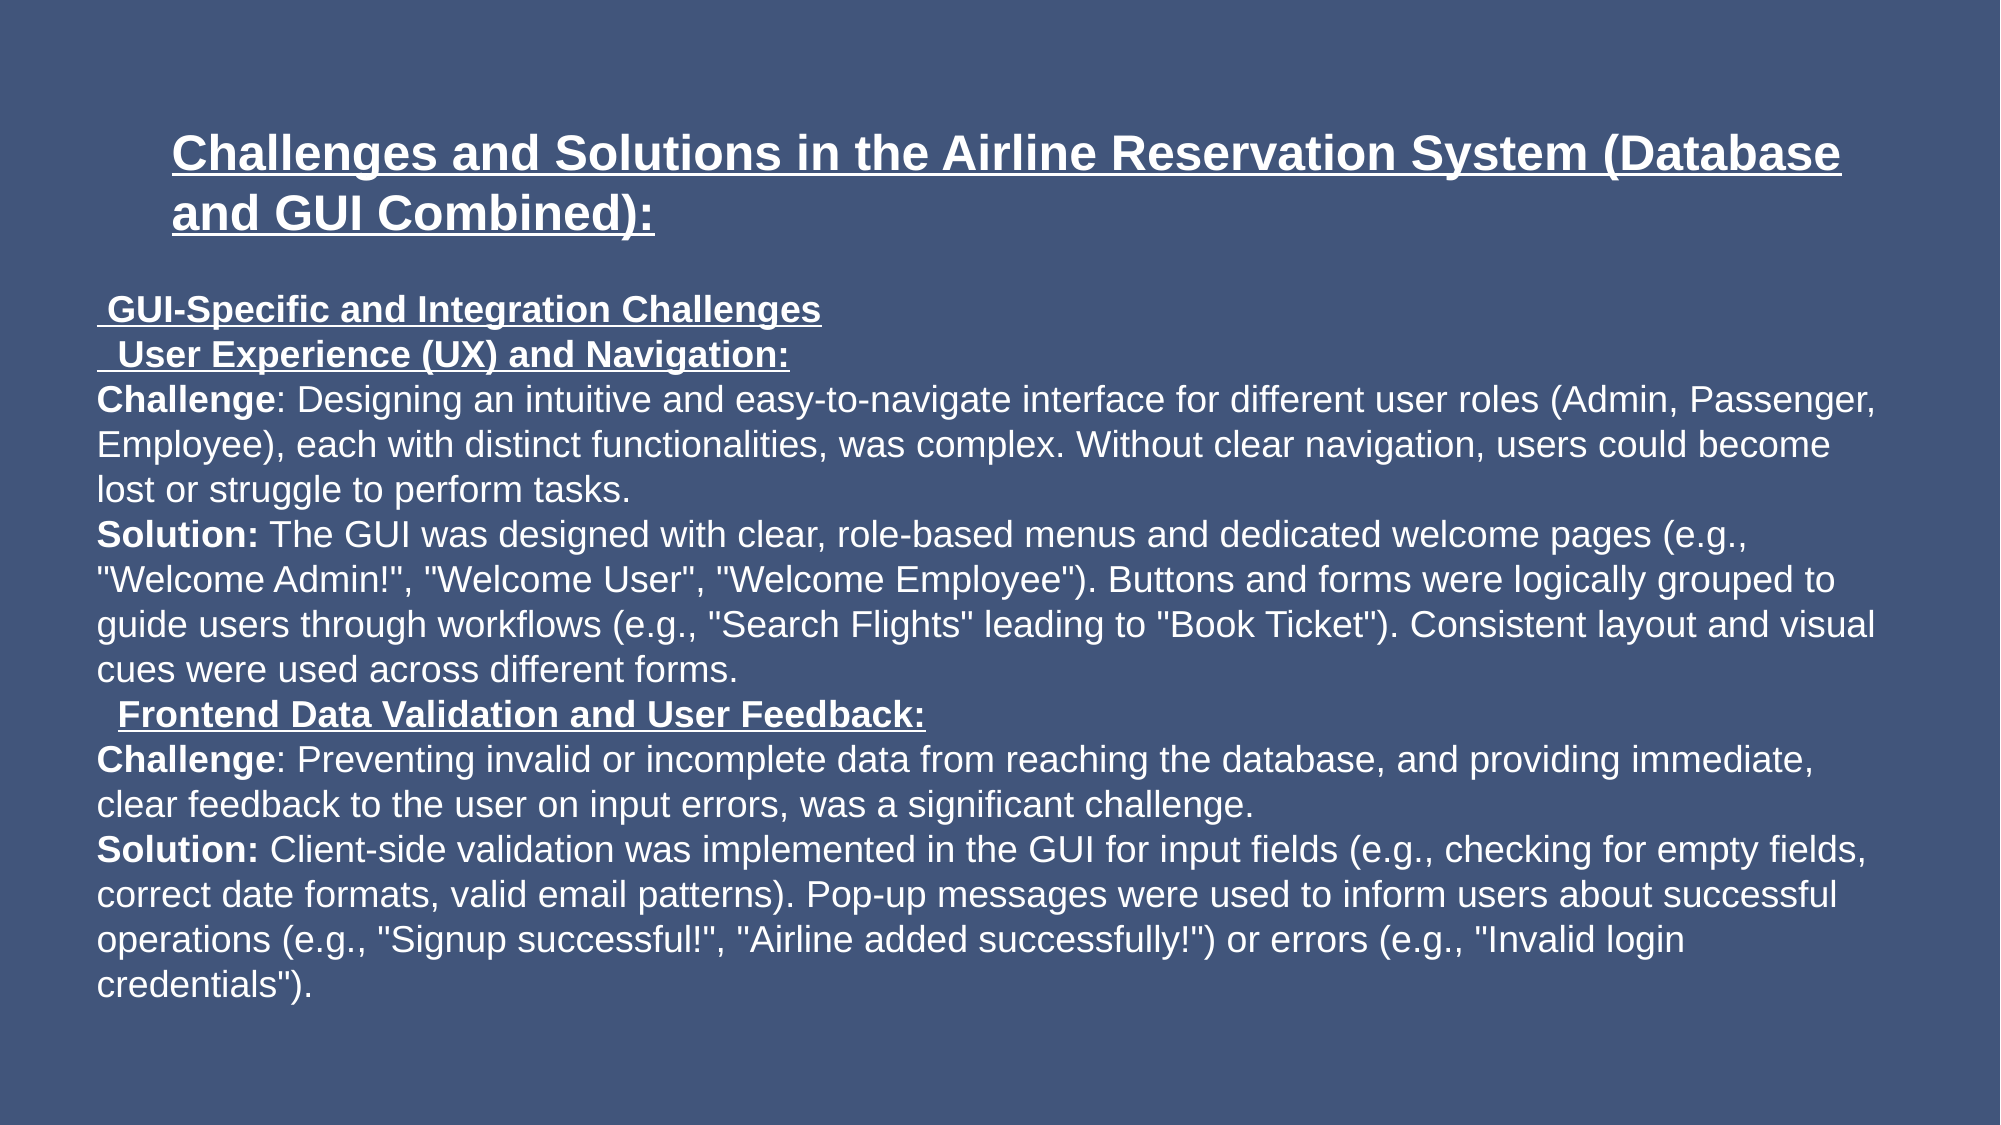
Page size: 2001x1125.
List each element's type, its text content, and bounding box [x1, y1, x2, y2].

text_box Challenges and Solutions in the Airline Reservation System (Database and GUI Combined): GUI-Specific and Integration Challenges User Experience (UX) and Navigation: Challenge: Designing an intuitive and easy-to-navigate interface for different user roles (Admin, Passenger, Employee), each with distinct functionalities, was complex. Without clear navigation, users could become lost or struggle to perform tasks. Solution: The GUI was designed with clear, role-based menus and dedicated welcome pages (e.g., "Welcome Admin!", "Welcome User", "Welcome Employee"). Buttons and forms were logically grouped to guide users through workflows (e.g., "Search Flights" leading to "Book Ticket"). Consistent layout and visual cues were used across different forms. Frontend Data Validation and User Feedback: Challenge: Preventing invalid or incomplete data from reaching the database, and providing immediate, clear feedback to the user on input errors, was a significant challenge. Solution: Client-side validation was implemented in the GUI for input fields (e.g., checking for empty fields, correct date formats, valid email patterns). Pop-up messages were used to inform users about successful operations (e.g., "Signup successful!", "Airline added successfully!") or errors (e.g., "Invalid login credentials"). [81, 67, 1915, 1013]
